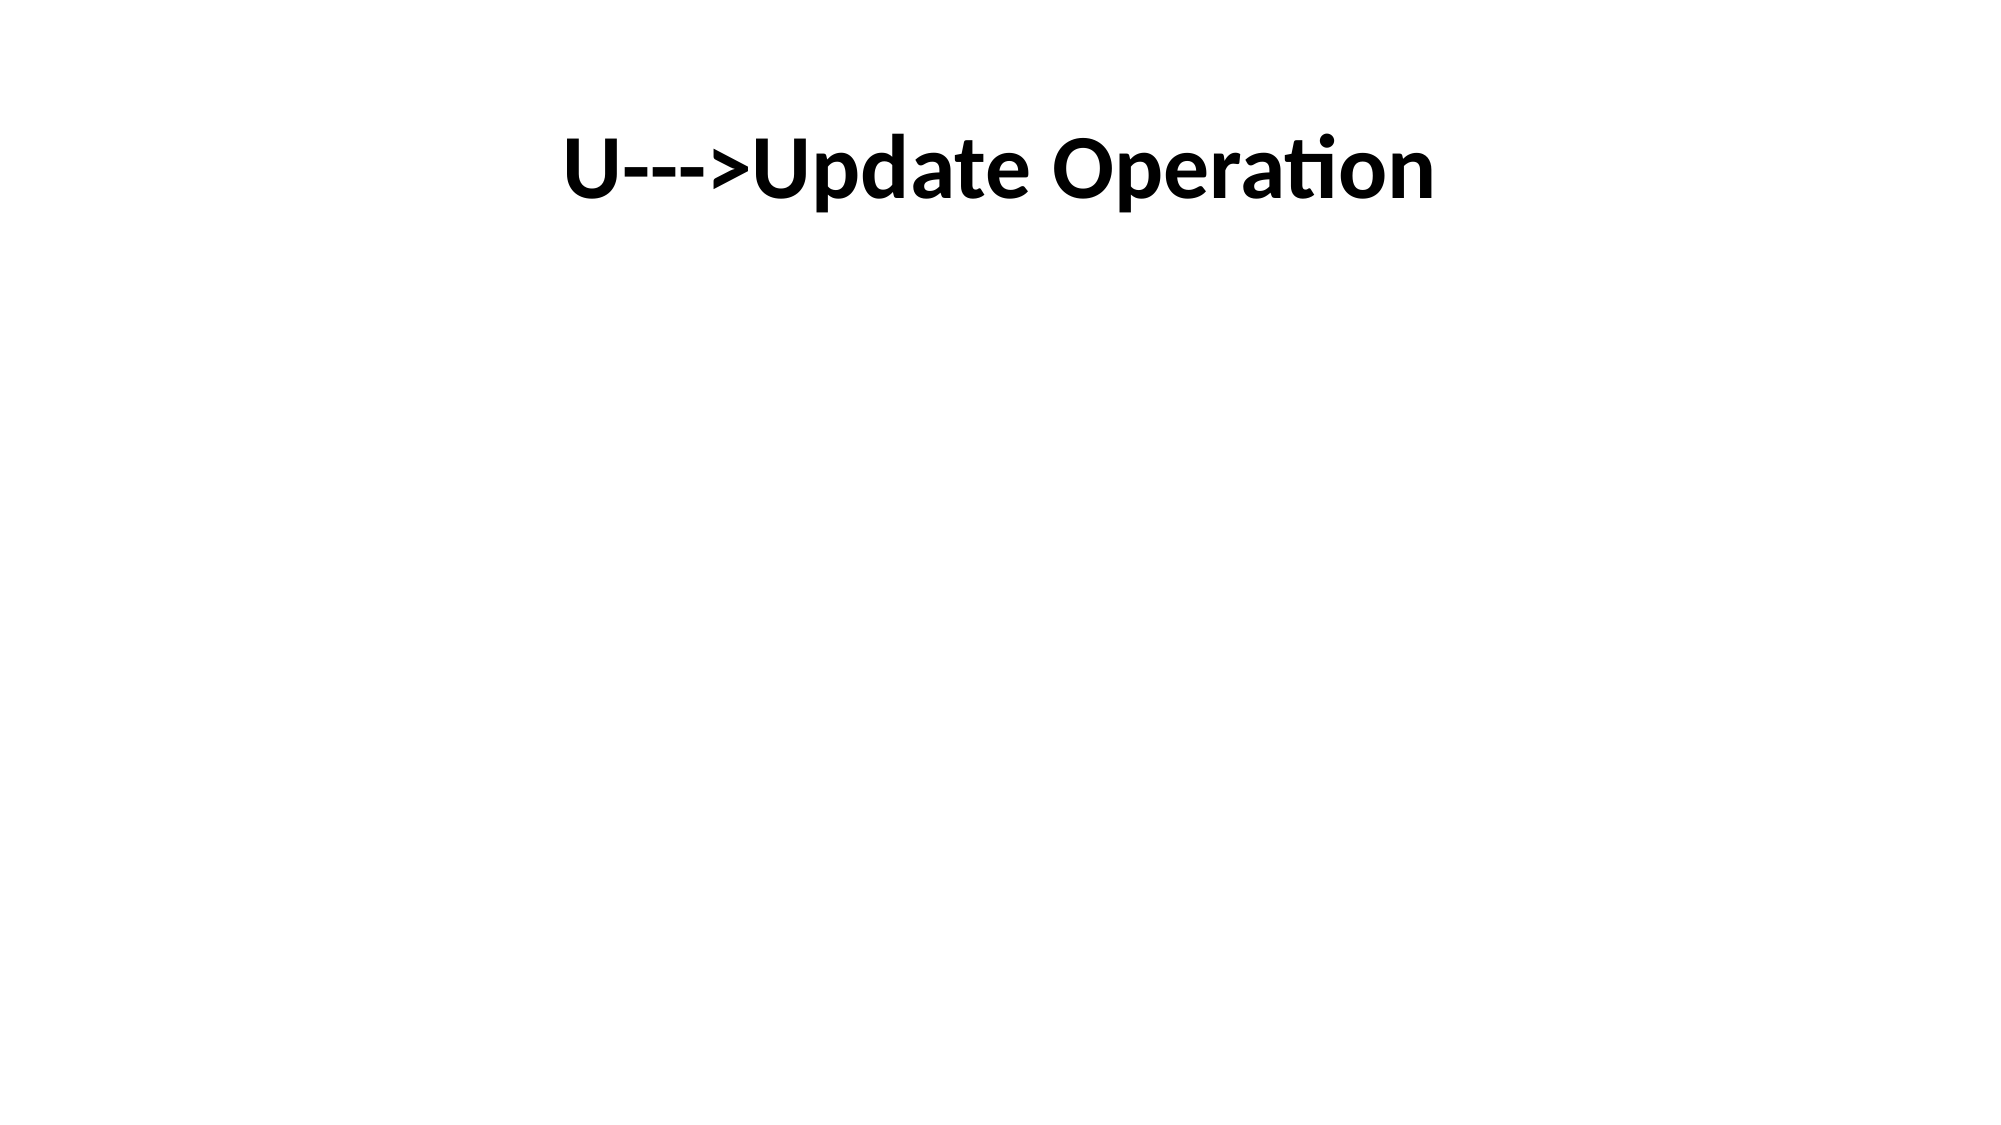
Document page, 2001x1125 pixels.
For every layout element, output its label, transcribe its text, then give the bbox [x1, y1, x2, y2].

title U--->Update Operation [137, 59, 1863, 278]
